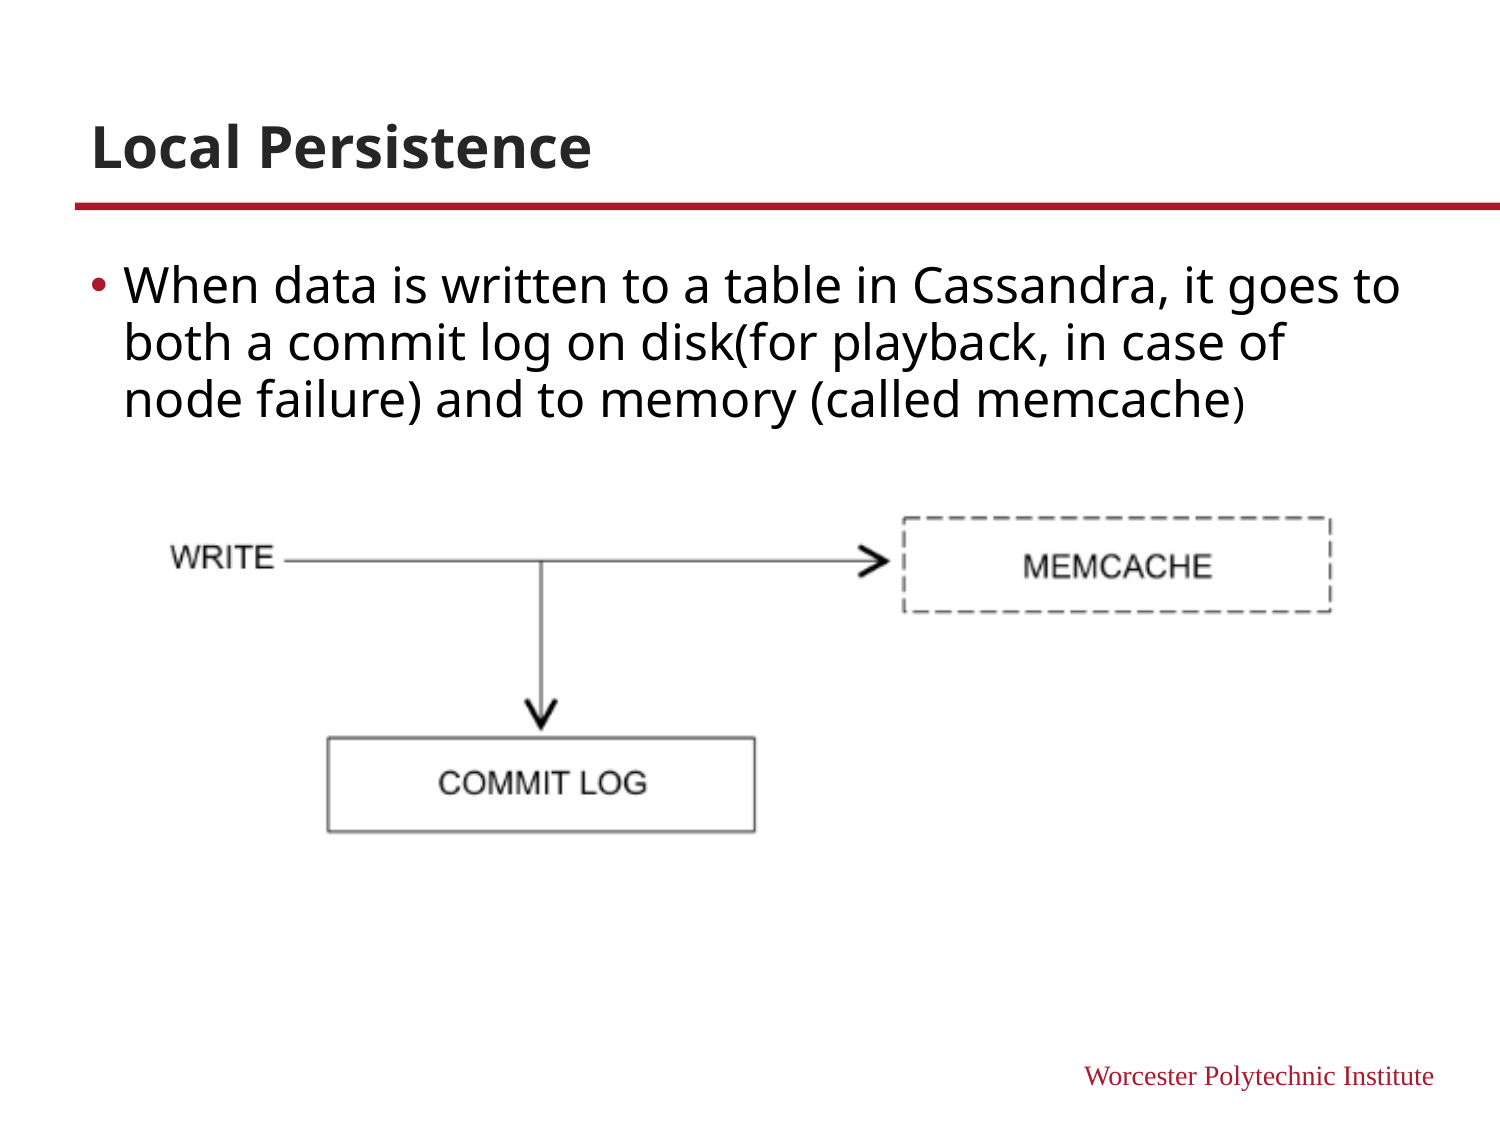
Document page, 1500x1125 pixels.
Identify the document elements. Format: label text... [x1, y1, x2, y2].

title Local Persistence [75, 56, 1425, 188]
picture [155, 497, 1345, 869]
list When data is written to a table in Cassandra, it goes to both a commit log on disk(for playback, in case of node failure) and to memory (called memcache) [75, 249, 1425, 499]
